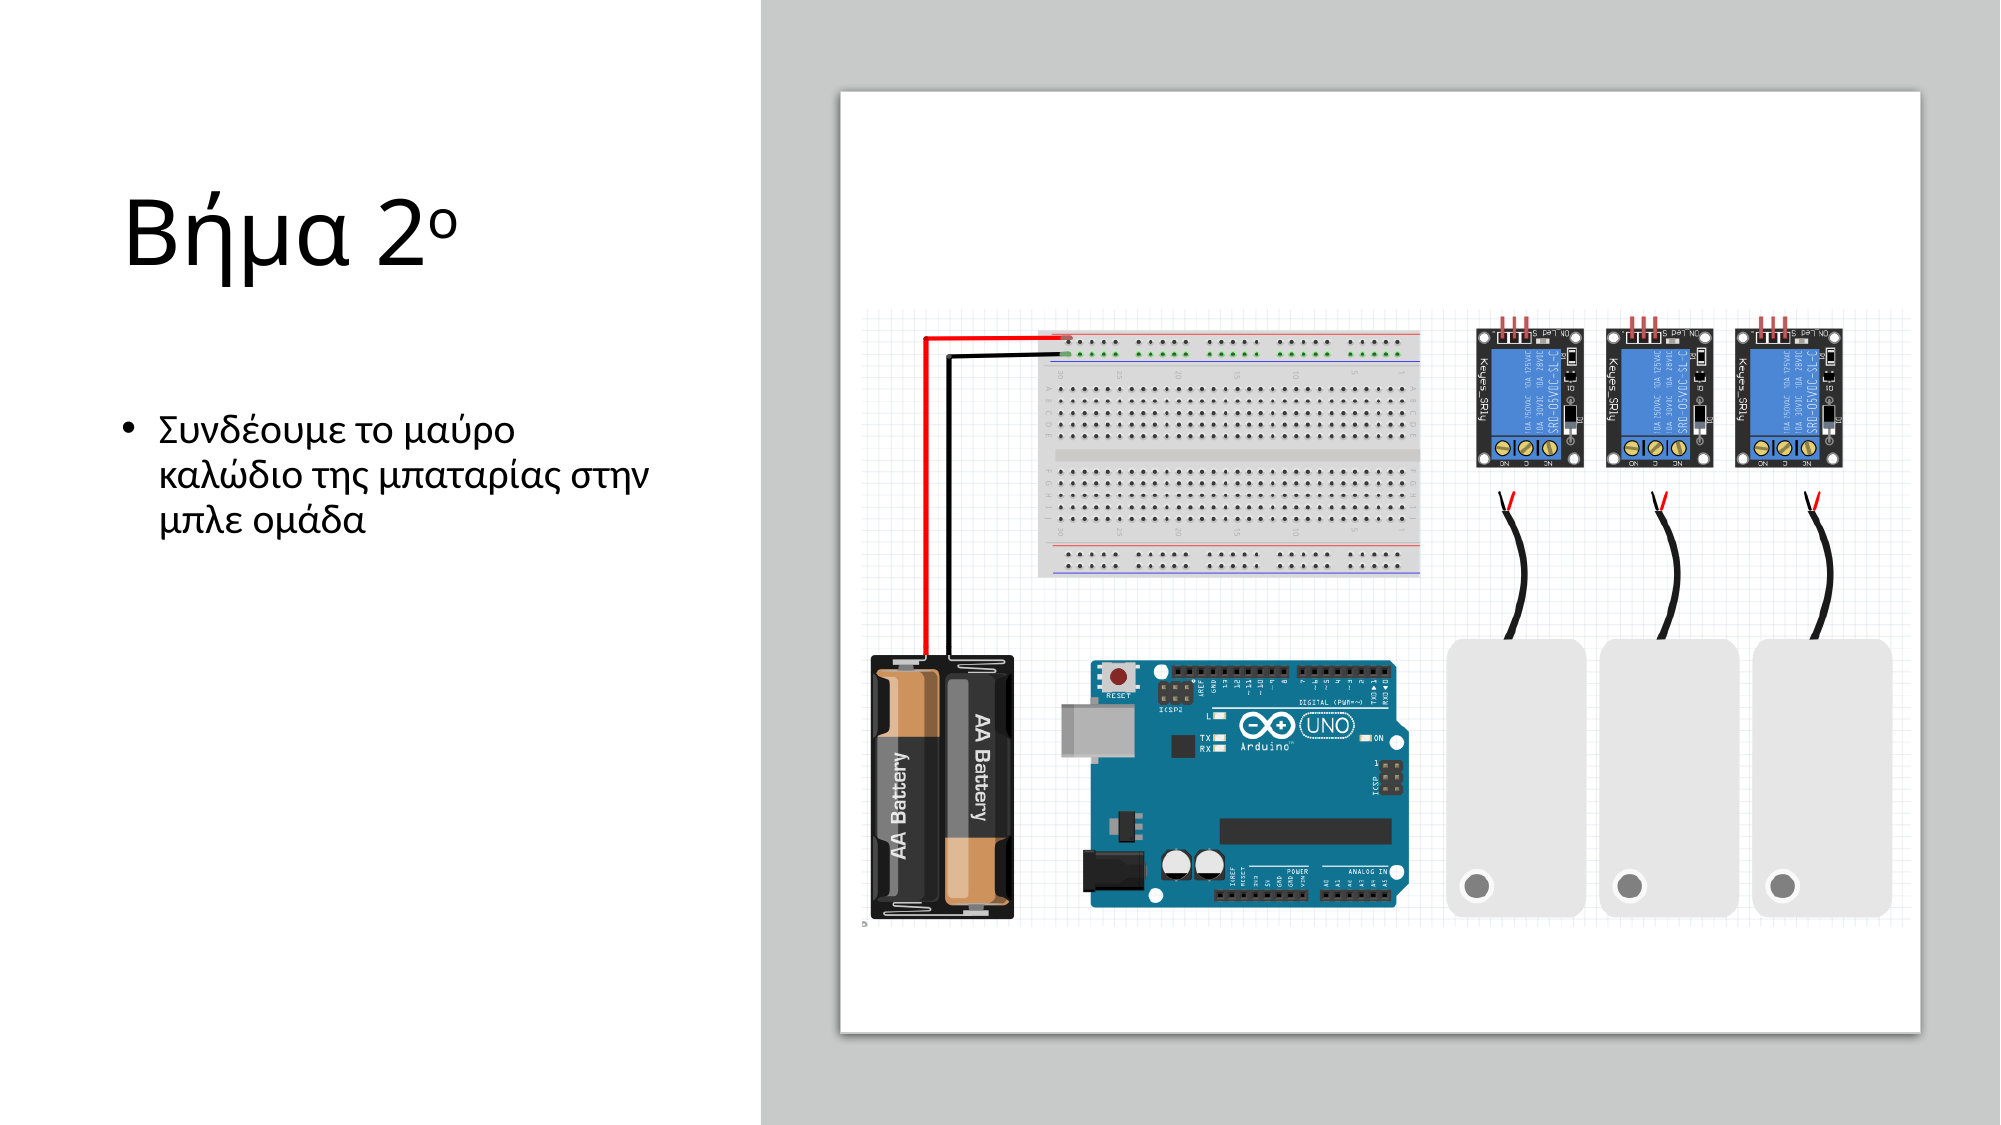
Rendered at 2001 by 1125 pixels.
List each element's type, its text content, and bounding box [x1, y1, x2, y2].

text_box [839, 90, 1922, 1034]
list Συνδέουμε το μαύρο καλώδιο της μπαταρίας στην μπλε ομάδα [106, 399, 682, 1021]
title Βήμα 2ο [106, 103, 682, 370]
picture [862, 309, 1911, 927]
text_box [760, 0, 2000, 1125]
